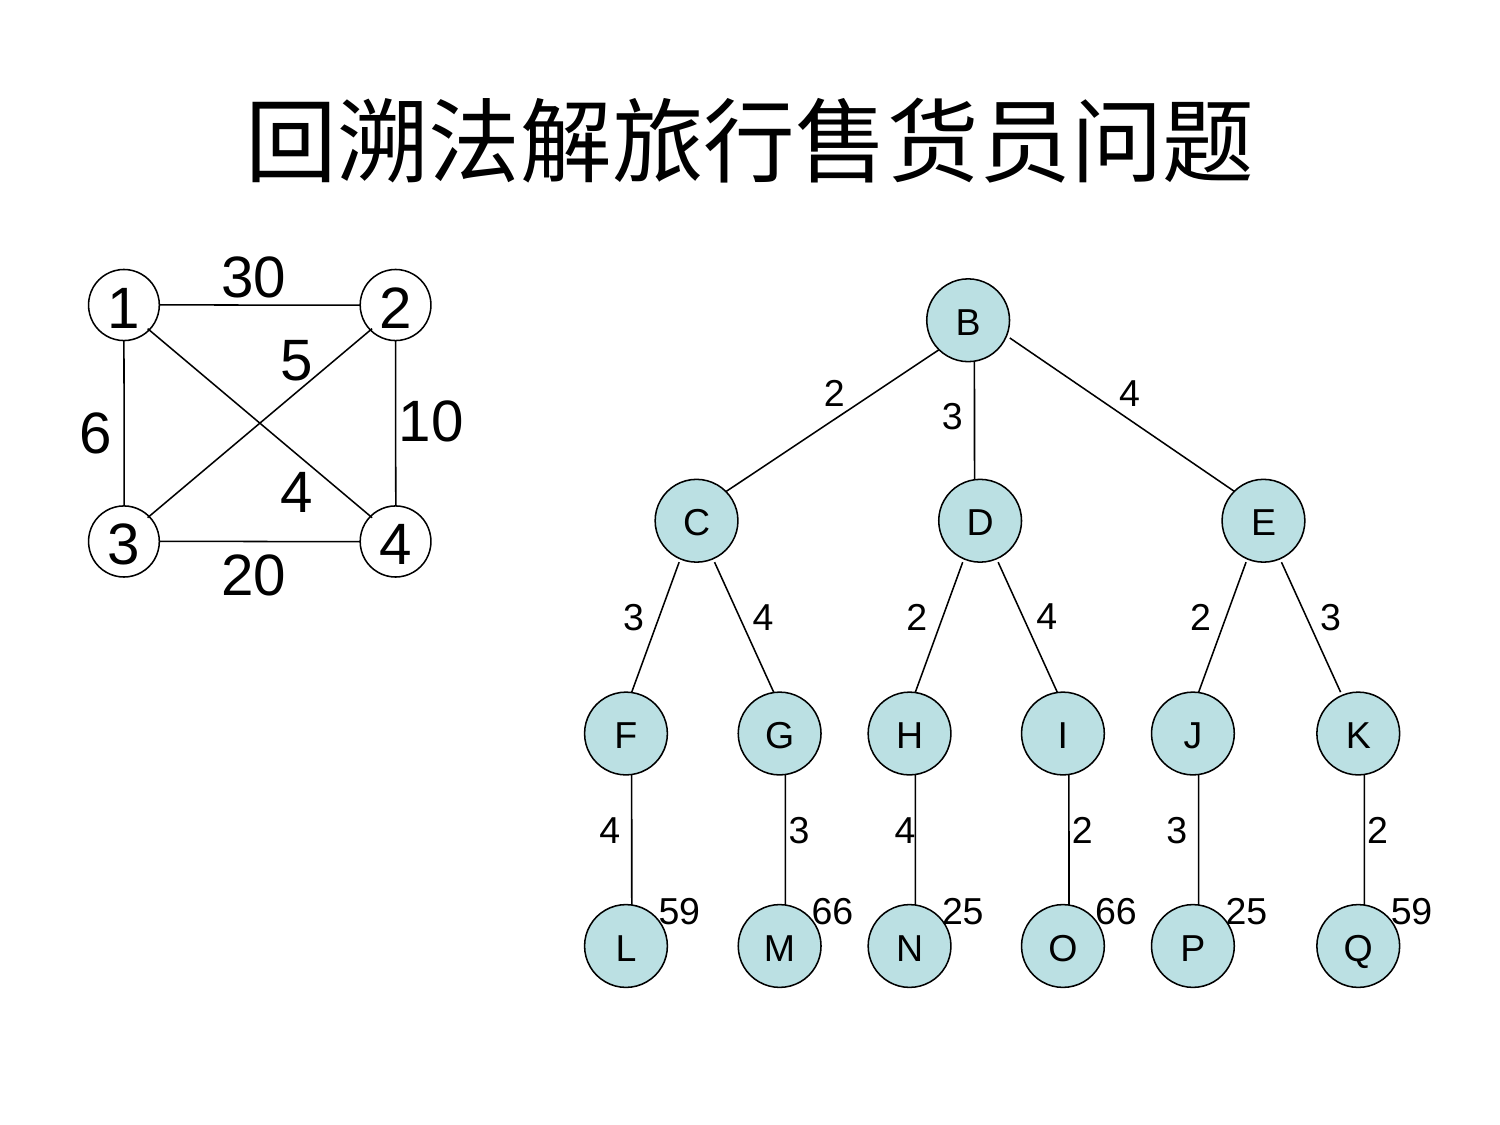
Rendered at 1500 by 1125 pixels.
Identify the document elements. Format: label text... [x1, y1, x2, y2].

text_box O [1021, 904, 1105, 988]
text_box E [1222, 479, 1305, 563]
text_box 3 [773, 798, 833, 859]
text_box B [926, 278, 1010, 362]
text_box 20 [206, 529, 325, 615]
text_box 3 [608, 585, 668, 646]
text_box Q [1316, 904, 1400, 988]
text_box 4 [265, 446, 325, 532]
text_box 4 [1021, 584, 1081, 645]
text_box I [1021, 692, 1105, 775]
text_box 2 [1352, 798, 1412, 859]
text_box H [868, 692, 951, 775]
text_box 2 [360, 269, 431, 341]
text_box 59 [1375, 880, 1459, 940]
text_box 3 [88, 505, 160, 578]
text_box 4 [1104, 361, 1164, 422]
text_box F [584, 692, 668, 775]
text_box 4 [584, 798, 644, 859]
text_box 4 [738, 585, 798, 646]
text_box 6 [64, 387, 124, 473]
title 回溯法解旅行售货员问题 [74, 44, 1426, 233]
text_box N [868, 904, 951, 988]
text_box 59 [643, 880, 727, 940]
text_box L [584, 904, 668, 988]
text_box C [655, 479, 738, 563]
text_box 30 [206, 231, 325, 317]
text_box K [1316, 692, 1400, 775]
text_box 1 [88, 269, 160, 341]
text_box 5 [265, 314, 337, 400]
text_box 2 [809, 361, 869, 422]
text_box 3 [1305, 585, 1365, 646]
text_box 2 [1057, 798, 1117, 859]
text_box D [938, 479, 1022, 563]
text_box P [1151, 904, 1235, 988]
text_box M [738, 904, 822, 988]
text_box 25 [927, 880, 1011, 940]
text_box 66 [1080, 880, 1164, 940]
text_box 2 [891, 585, 951, 646]
text_box 3 [927, 385, 987, 445]
text_box 10 [383, 376, 502, 461]
text_box 2 [1175, 585, 1235, 646]
text_box 25 [1210, 880, 1294, 940]
text_box J [1151, 692, 1235, 775]
text_box 66 [796, 880, 880, 940]
text_box 4 [879, 798, 939, 859]
text_box 3 [1151, 798, 1211, 859]
text_box 4 [360, 505, 431, 578]
text_box G [738, 692, 822, 775]
